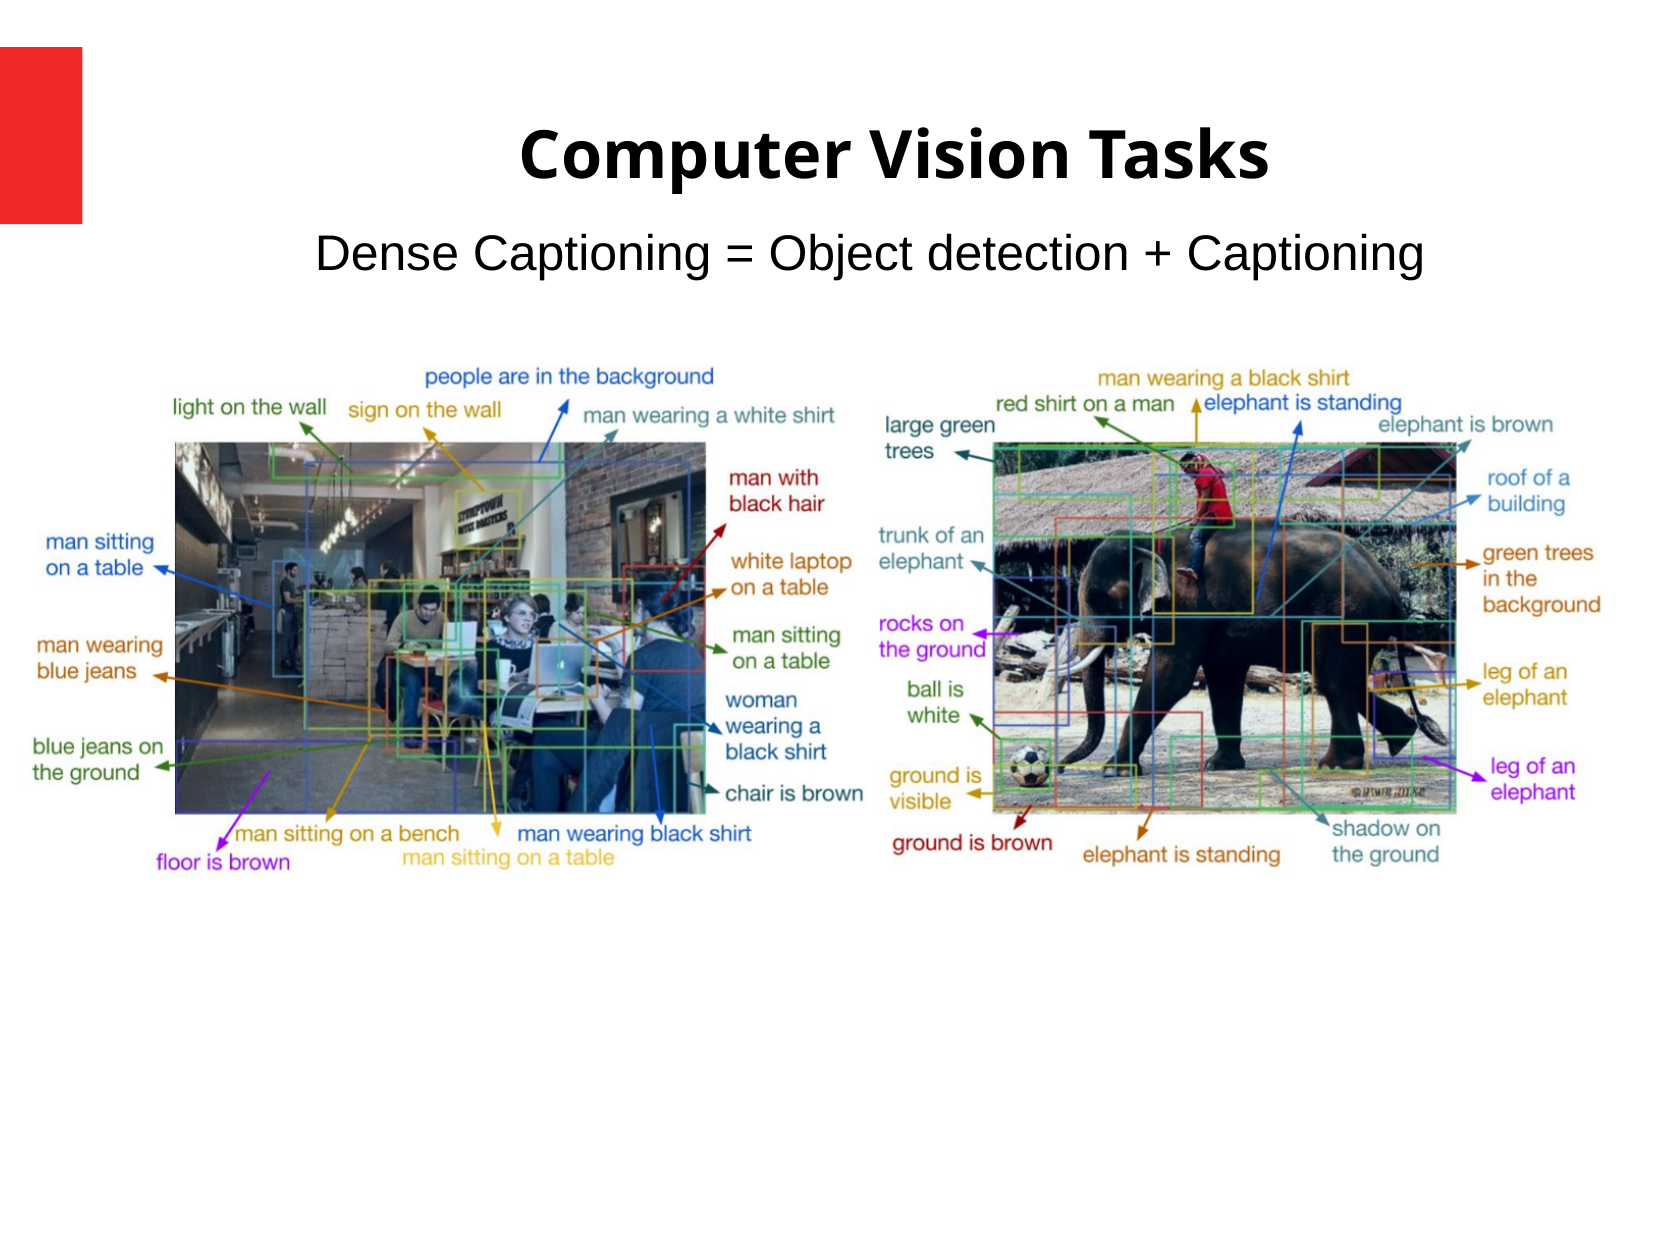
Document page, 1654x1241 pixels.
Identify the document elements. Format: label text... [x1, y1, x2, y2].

text_box Dense Captioning = Object detection + Captioning [300, 213, 1485, 285]
text_box Computer Vision Tasks [435, 105, 1305, 195]
picture [14, 347, 1627, 885]
